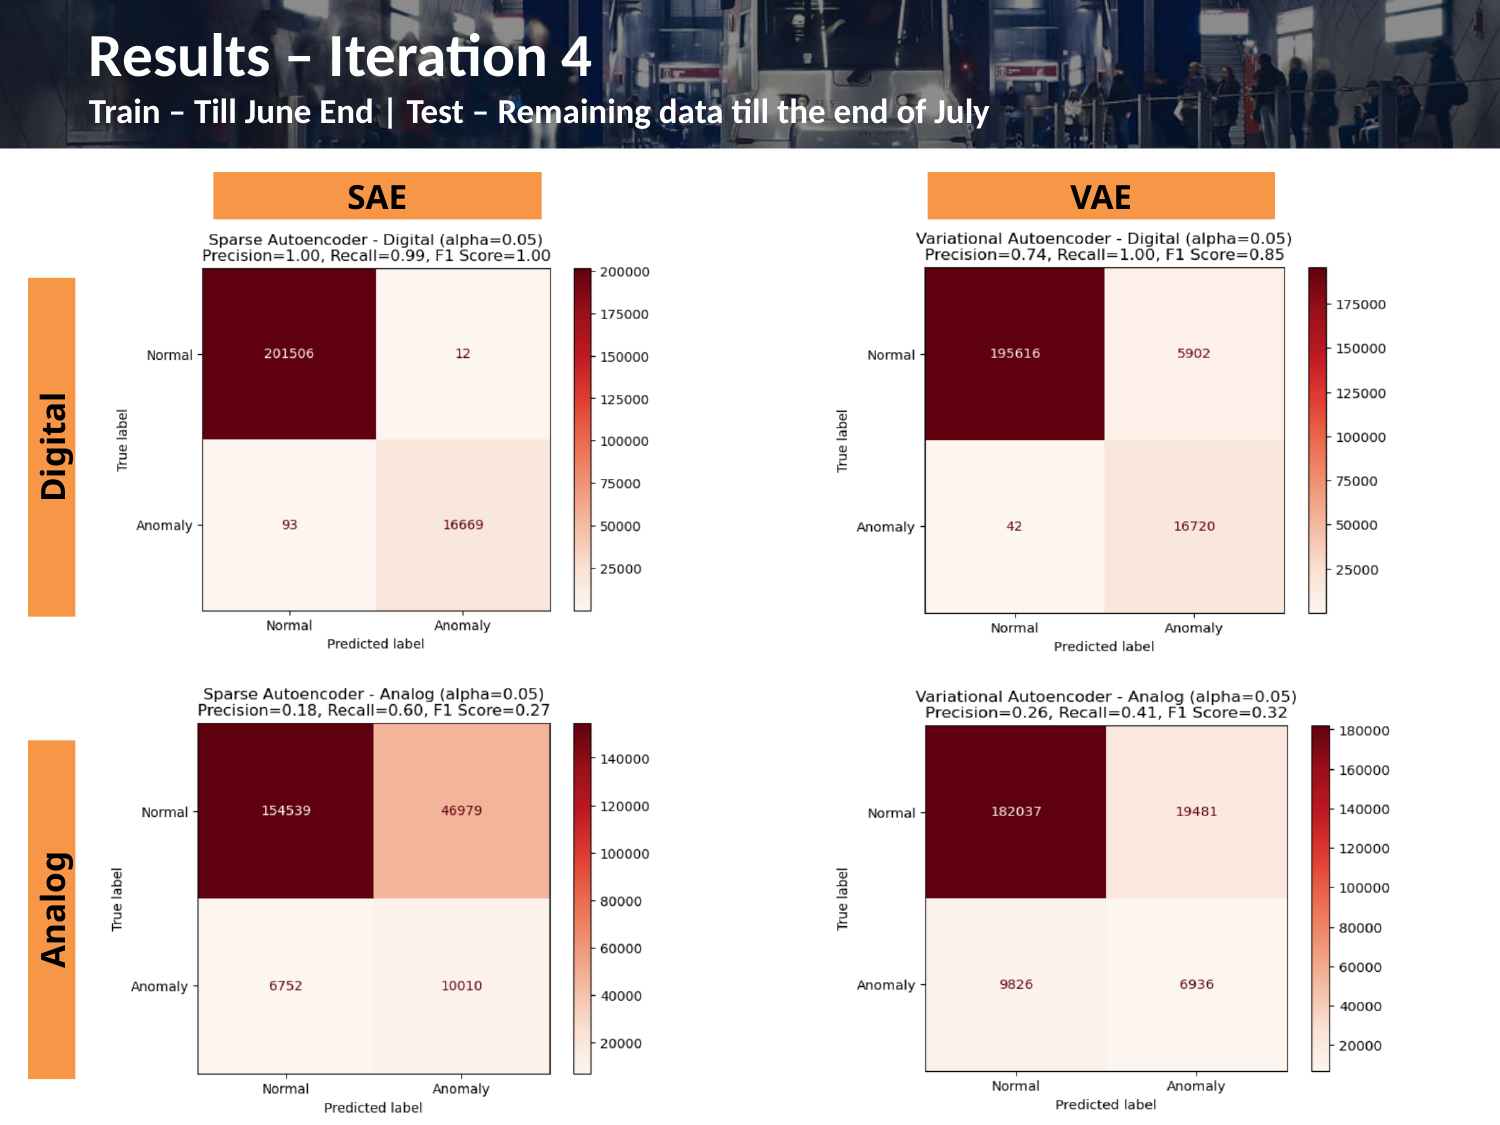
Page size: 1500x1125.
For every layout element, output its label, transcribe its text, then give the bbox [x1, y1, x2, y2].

picture [830, 684, 1393, 1118]
title Results – Iteration 4 Train – Till June End | Test – Remaining data till the end of July [74, 7, 1425, 139]
text_box Analog [26, 738, 78, 1081]
picture [0, 0, 1500, 152]
picture [830, 224, 1393, 658]
text_box VAE [926, 170, 1277, 221]
picture [107, 684, 652, 1118]
text_box Digital [26, 276, 78, 619]
picture [107, 224, 652, 658]
text_box SAE [211, 170, 544, 221]
